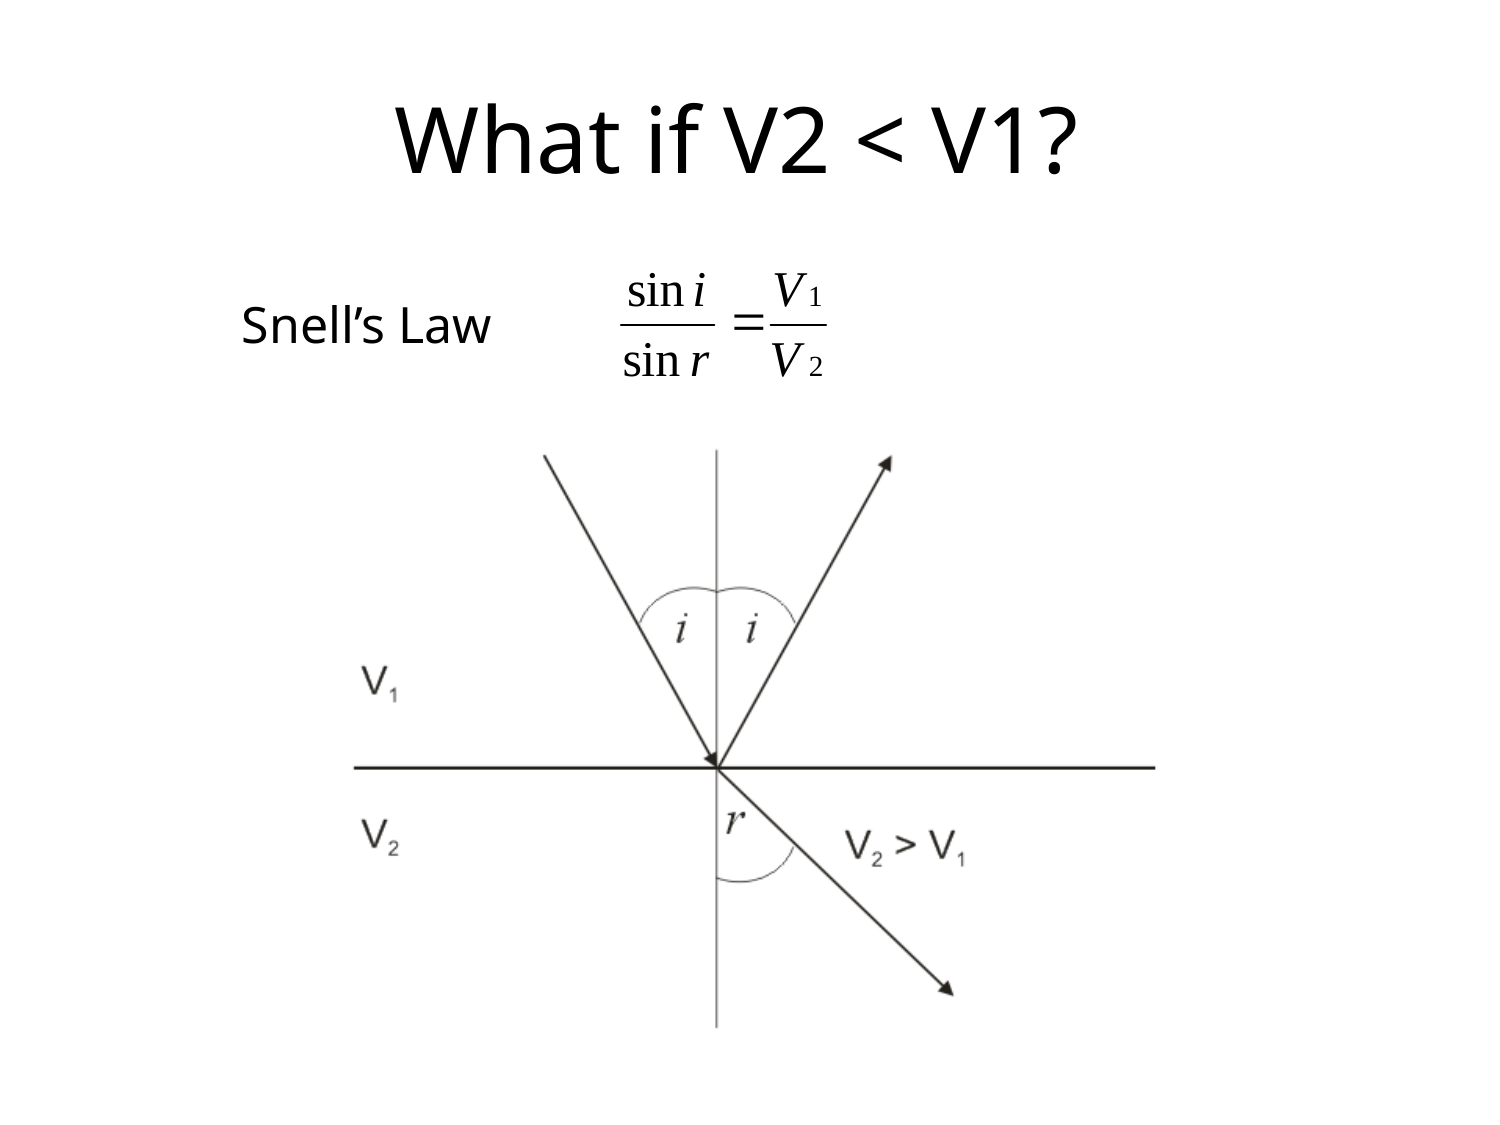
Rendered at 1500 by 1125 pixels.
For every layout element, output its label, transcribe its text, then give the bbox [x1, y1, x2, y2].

text_box Snell’s Law [226, 285, 508, 361]
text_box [612, 258, 838, 388]
text_box What if V2 < V1? [380, 74, 1094, 200]
picture [312, 424, 1179, 1058]
